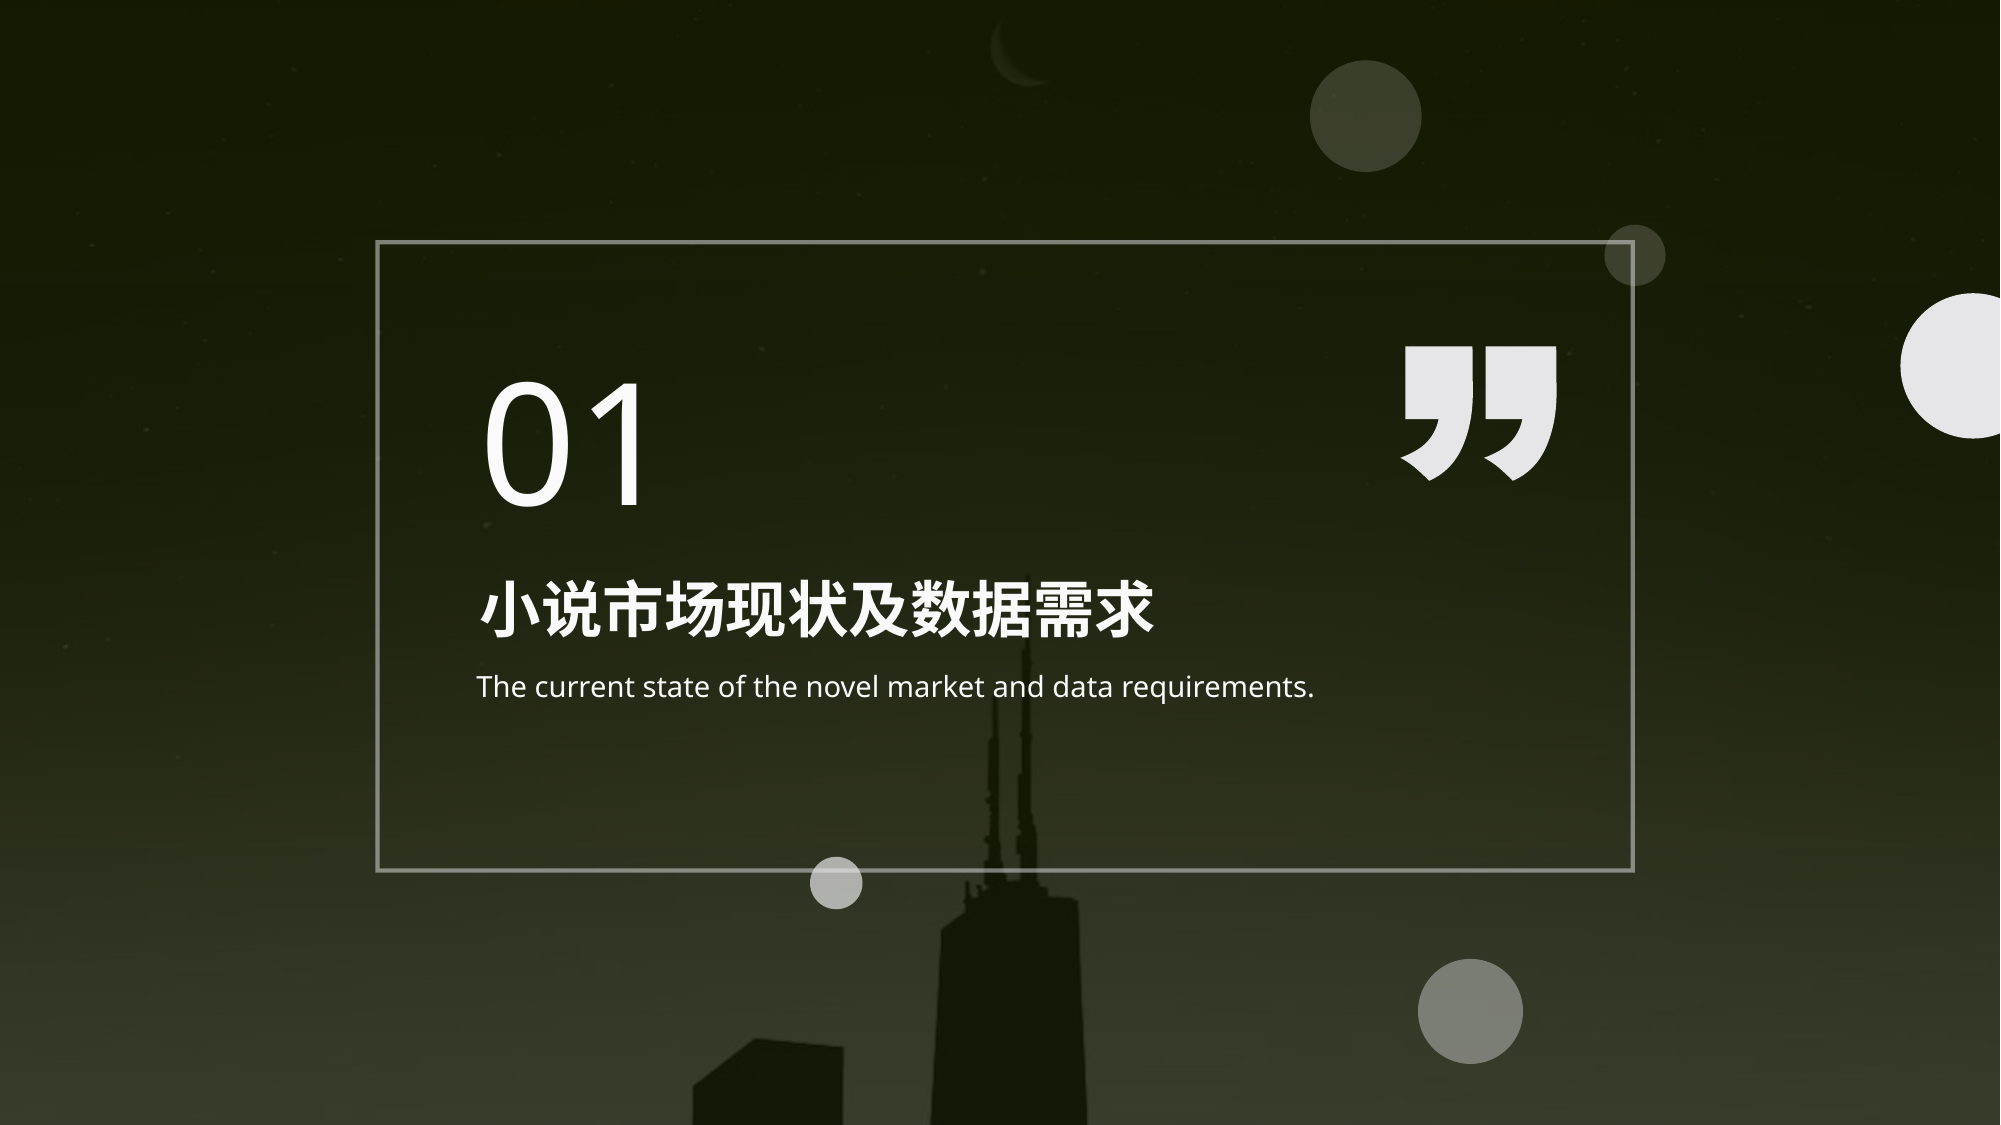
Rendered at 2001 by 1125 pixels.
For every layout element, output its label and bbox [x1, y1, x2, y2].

picture [0, 0, 2000, 1125]
text_box [1400, 346, 1557, 481]
